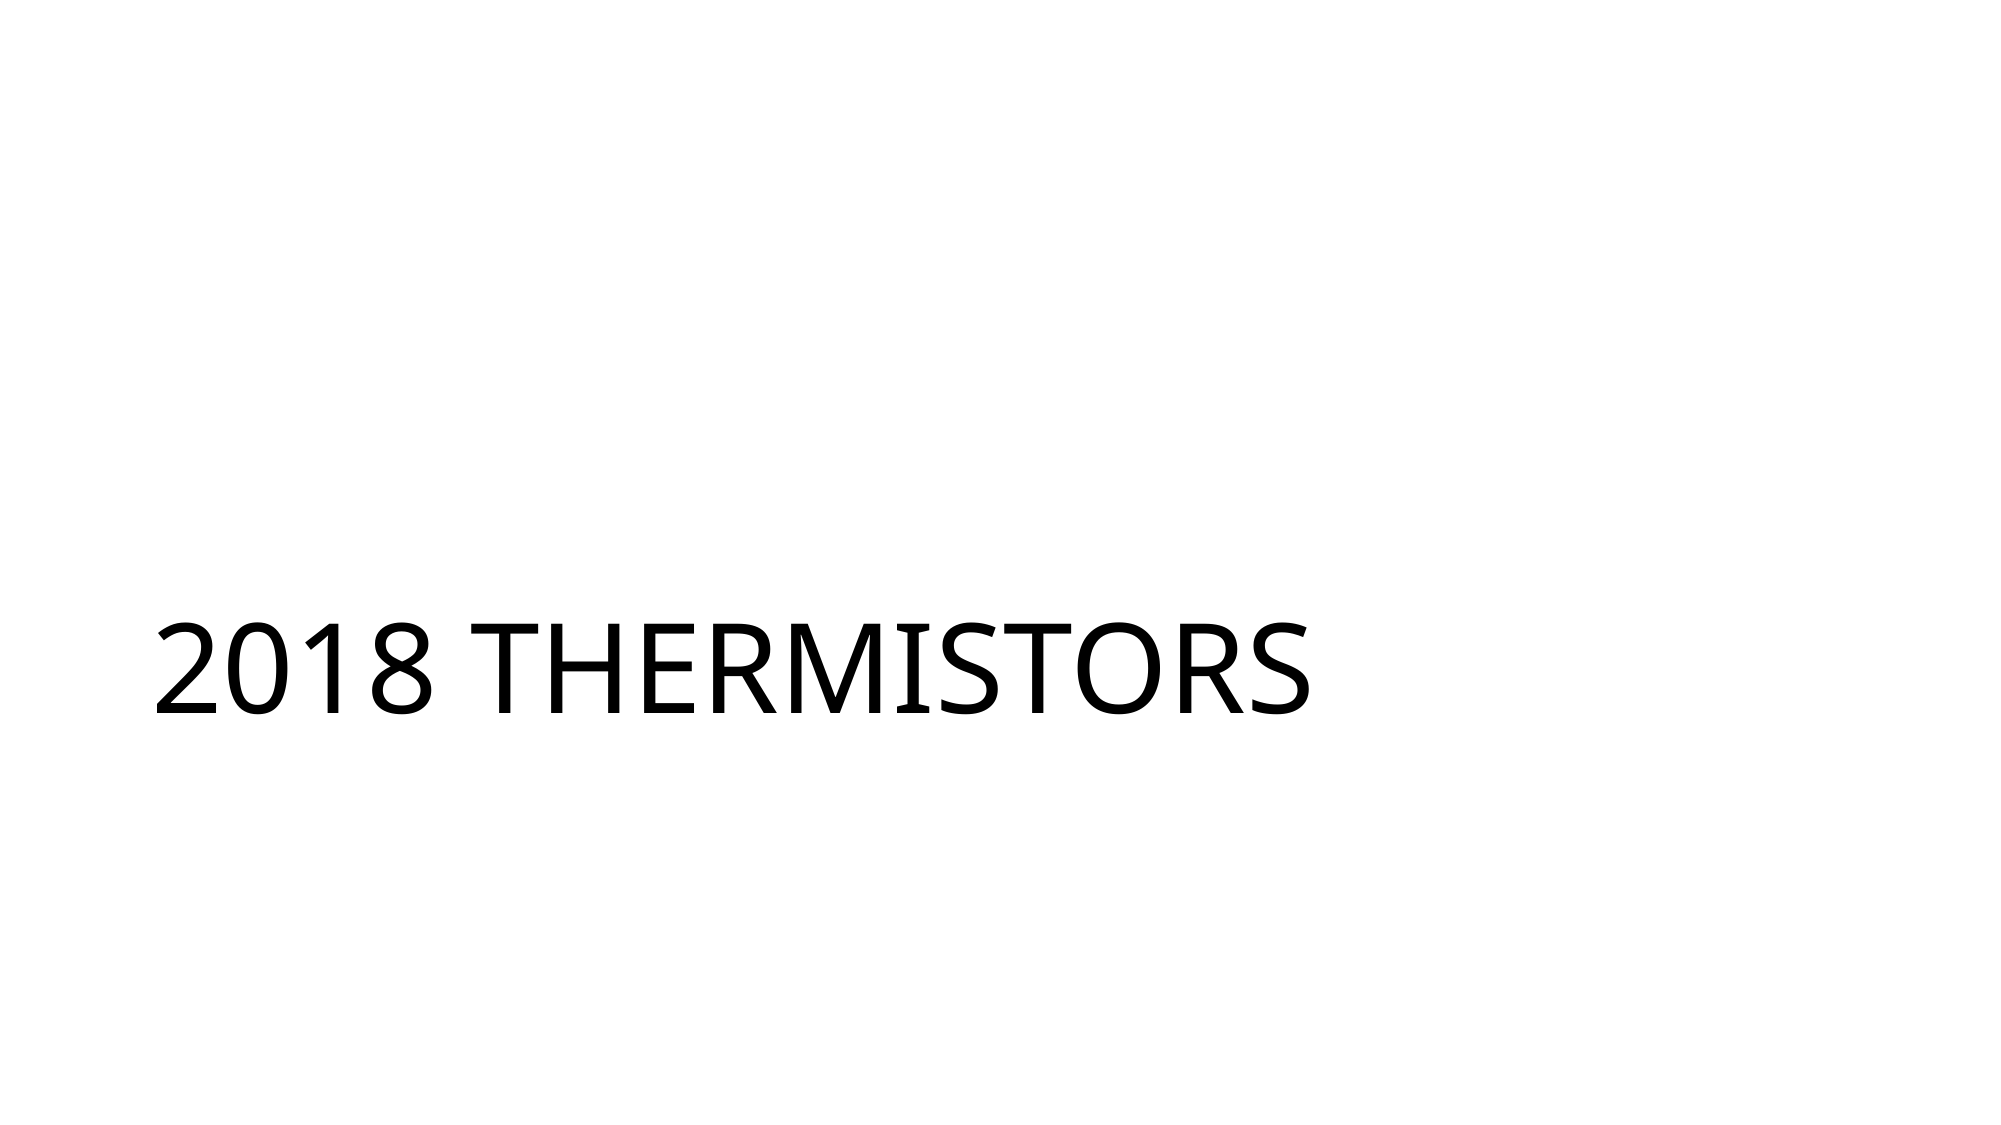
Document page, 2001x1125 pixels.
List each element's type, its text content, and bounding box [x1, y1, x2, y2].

title 2018 THERMISTORS [136, 280, 1862, 749]
